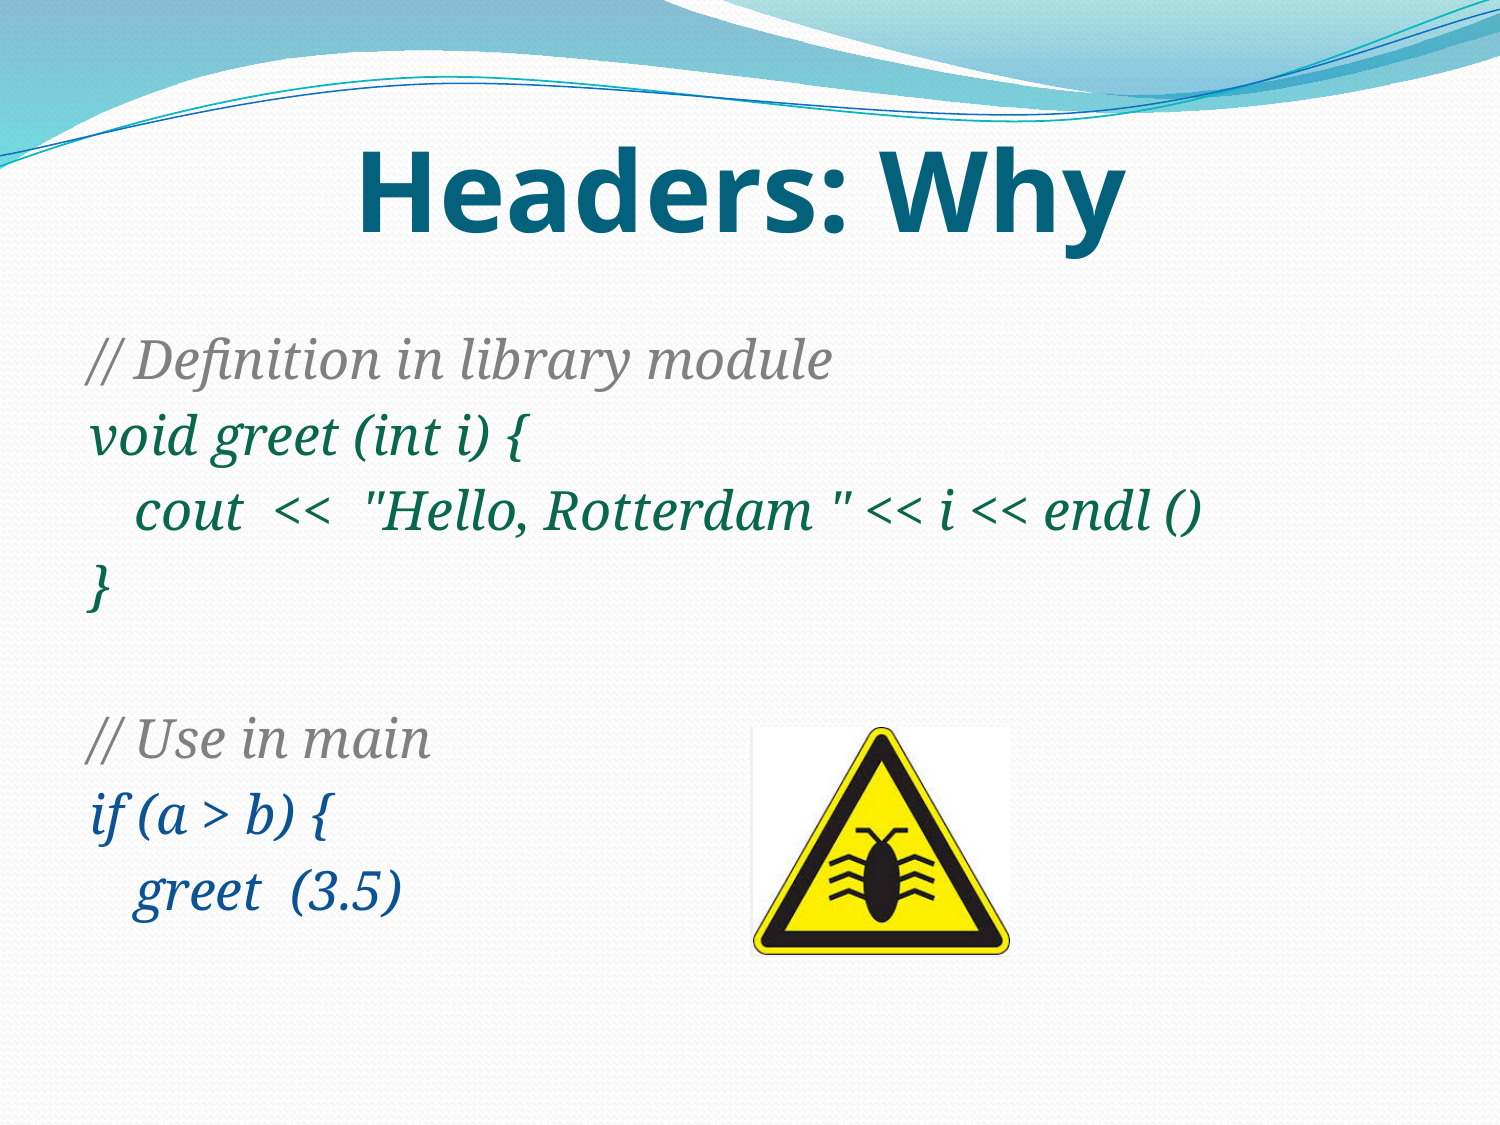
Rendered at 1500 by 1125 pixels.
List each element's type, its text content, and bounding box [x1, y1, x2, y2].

picture [749, 727, 1010, 957]
list // Definition in library module void greet (int i) { cout << "Hello, Rotterdam " << i << endl () } // Use in main if (a > b) { greet (3.5) [75, 317, 1425, 1038]
text_box [742, 728, 1015, 969]
title Headers: Why [64, 78, 1415, 256]
